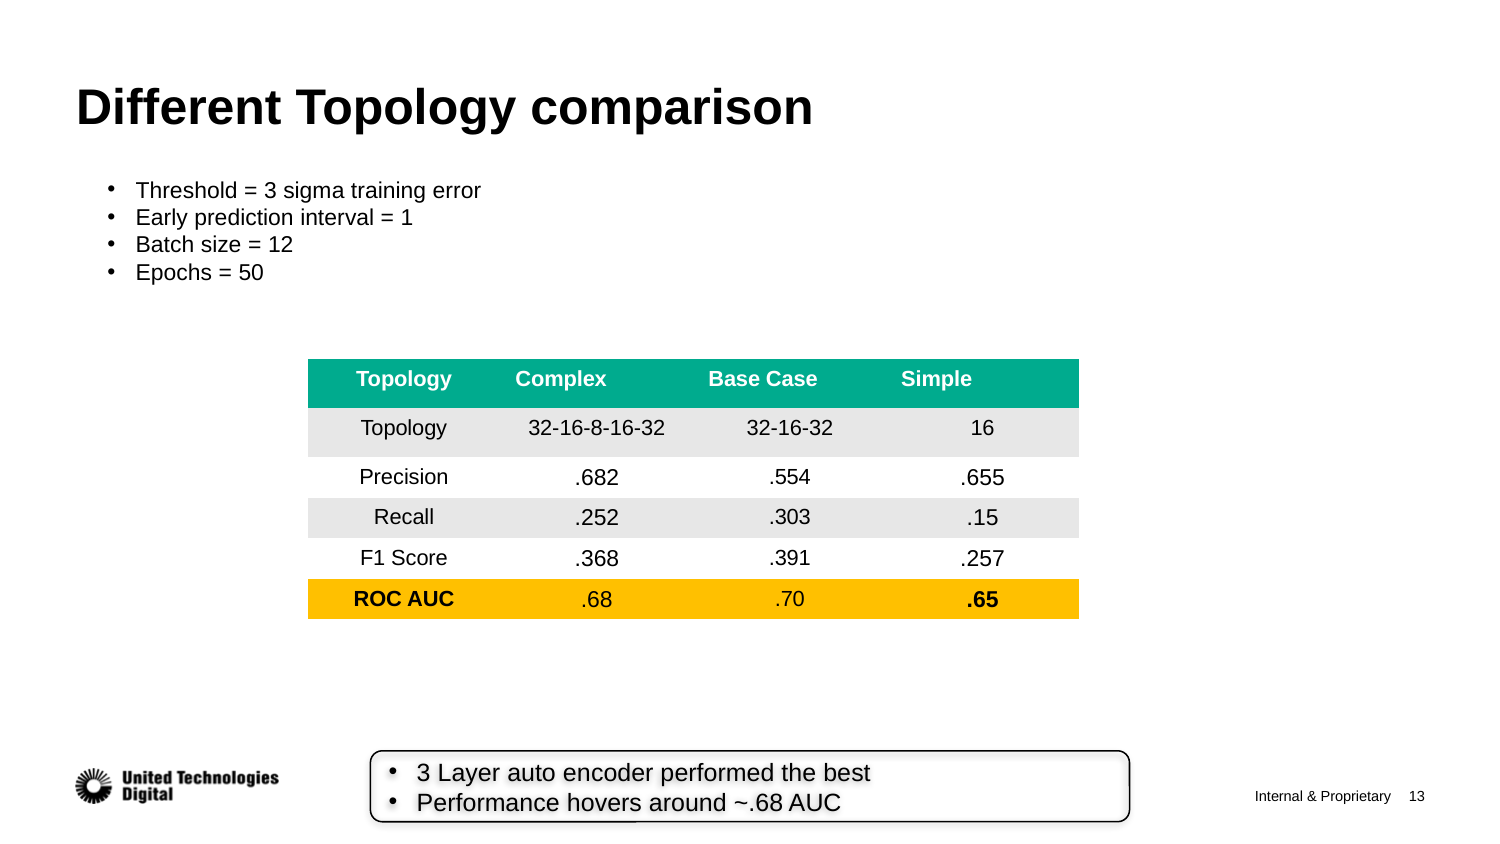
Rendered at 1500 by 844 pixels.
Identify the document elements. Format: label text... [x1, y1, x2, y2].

table_cell 32-16-32 [693, 408, 886, 457]
table_header Topology [308, 359, 500, 408]
table_cell .391 [693, 538, 886, 579]
table_cell ROC AUC [308, 579, 500, 619]
table_cell F1 Score [308, 538, 500, 579]
table_cell .682 [500, 457, 693, 498]
table_cell .368 [500, 538, 693, 579]
table_cell Topology [308, 408, 500, 457]
table_cell .303 [693, 498, 886, 538]
table_header Base Case [693, 359, 886, 408]
text_box 3 Layer auto encoder performed the best Performance hovers around ~.68 AUC [369, 750, 1131, 823]
table_cell .252 [500, 498, 693, 538]
table_cell .68 [500, 579, 693, 619]
table_header Simple [886, 359, 1079, 408]
table_cell Recall [308, 498, 500, 538]
picture [75, 768, 279, 804]
table_cell .15 [886, 498, 1079, 538]
table_cell .655 [886, 457, 1079, 498]
table_cell 32-16-8-16-32 [500, 408, 693, 457]
table_cell 16 [886, 408, 1079, 457]
table_cell .70 [693, 579, 886, 619]
table_cell Precision [308, 457, 500, 498]
title Different Topology comparison [61, 57, 1412, 151]
table_cell .65 [886, 579, 1079, 619]
table_cell .554 [693, 457, 886, 498]
text_box Threshold = 3 sigma training error Early prediction interval = 1 Batch size = 12 Epochs = 50 [91, 167, 750, 320]
table_header Complex [500, 359, 693, 408]
table_cell .257 [886, 538, 1079, 579]
